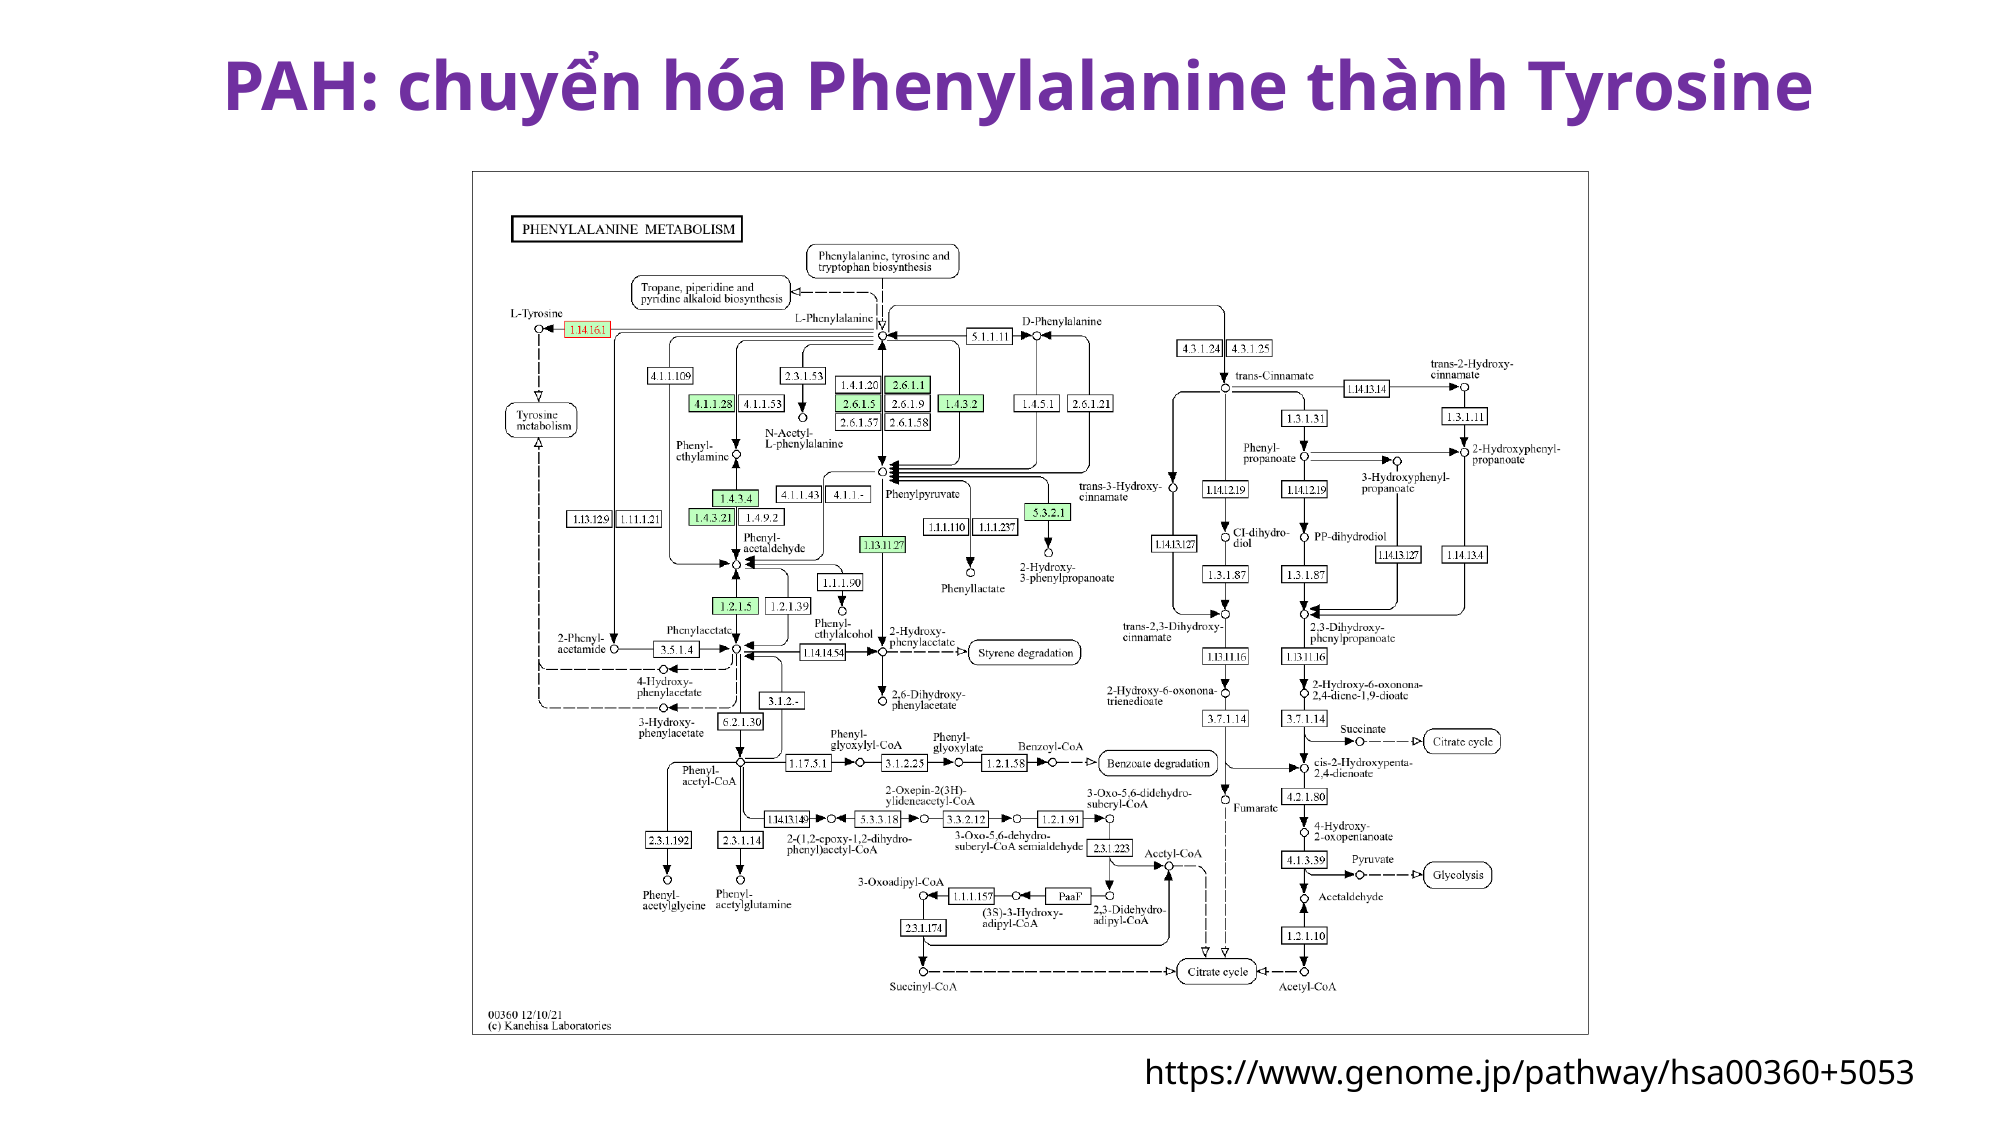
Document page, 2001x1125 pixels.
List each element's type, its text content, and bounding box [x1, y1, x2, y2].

title PAH: chuyển hóa Phenylalanine thành Tyrosine [156, 25, 1882, 151]
text_box https://www.genome.jp/pathway/hsa00360+5053 [930, 1043, 1931, 1099]
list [472, 171, 1589, 1035]
